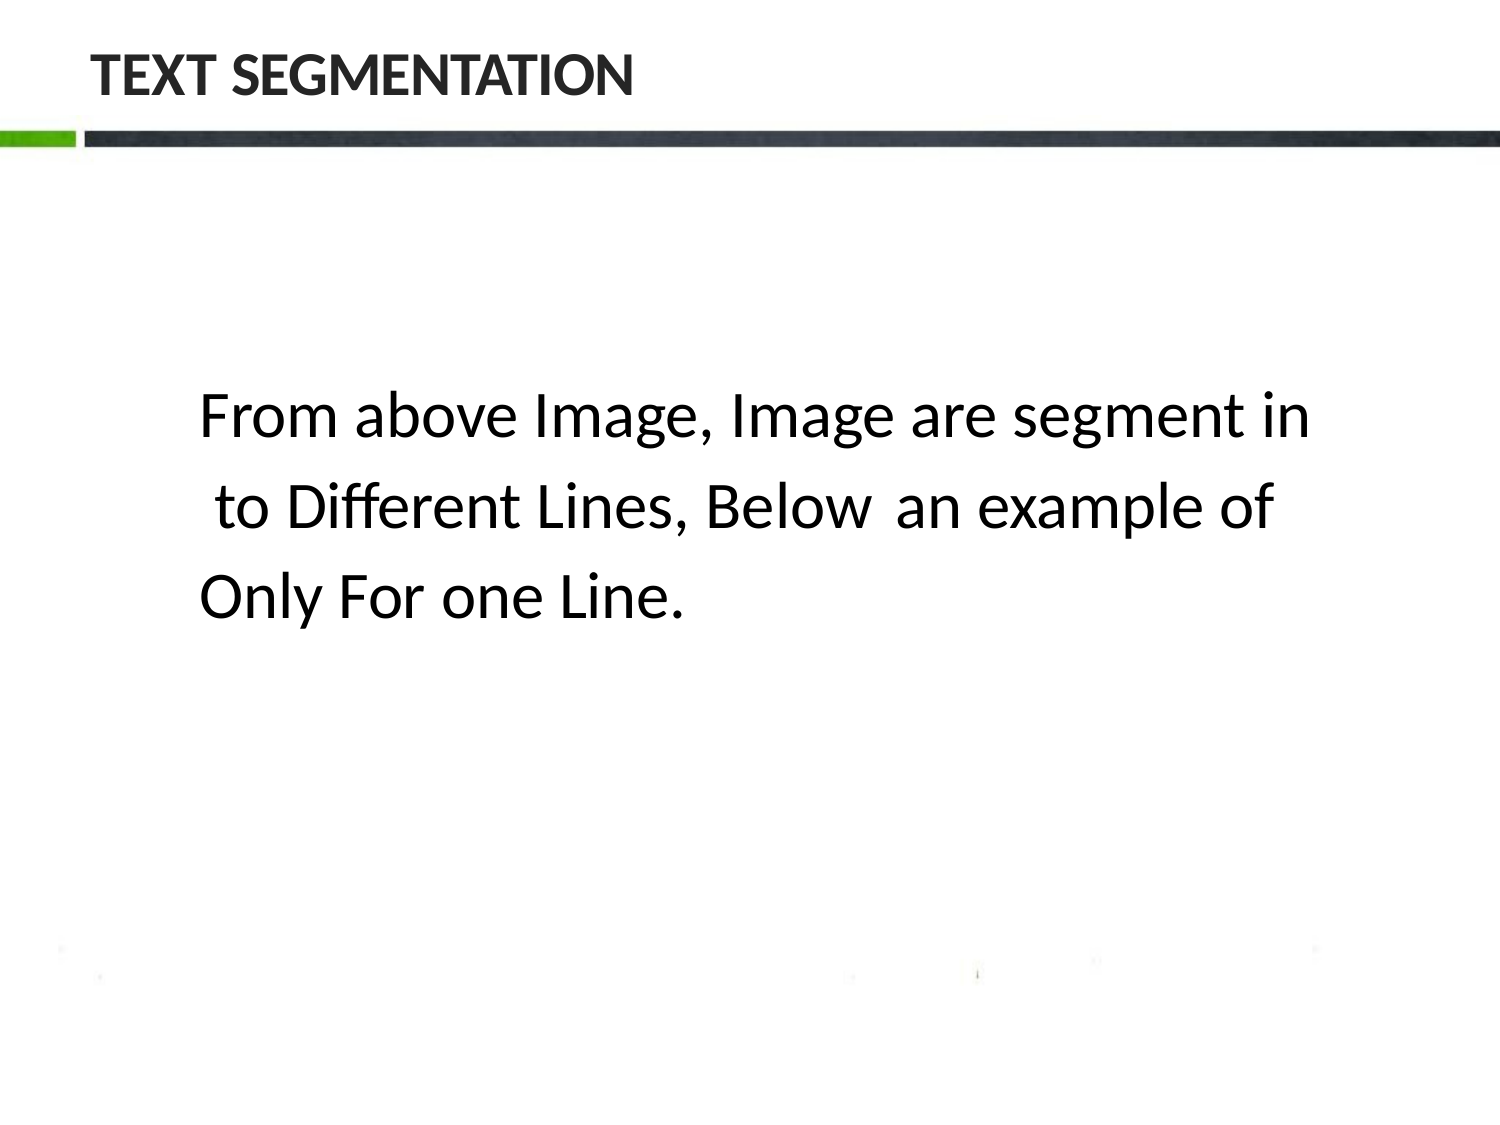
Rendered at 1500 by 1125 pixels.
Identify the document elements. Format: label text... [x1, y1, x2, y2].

text_box From above Image, Image are segment in to Different Lines, Below an example of Only For one Line. [197, 358, 1320, 632]
text_box TEXT SEGMENTATION [88, 31, 649, 109]
picture [0, 115, 1500, 986]
